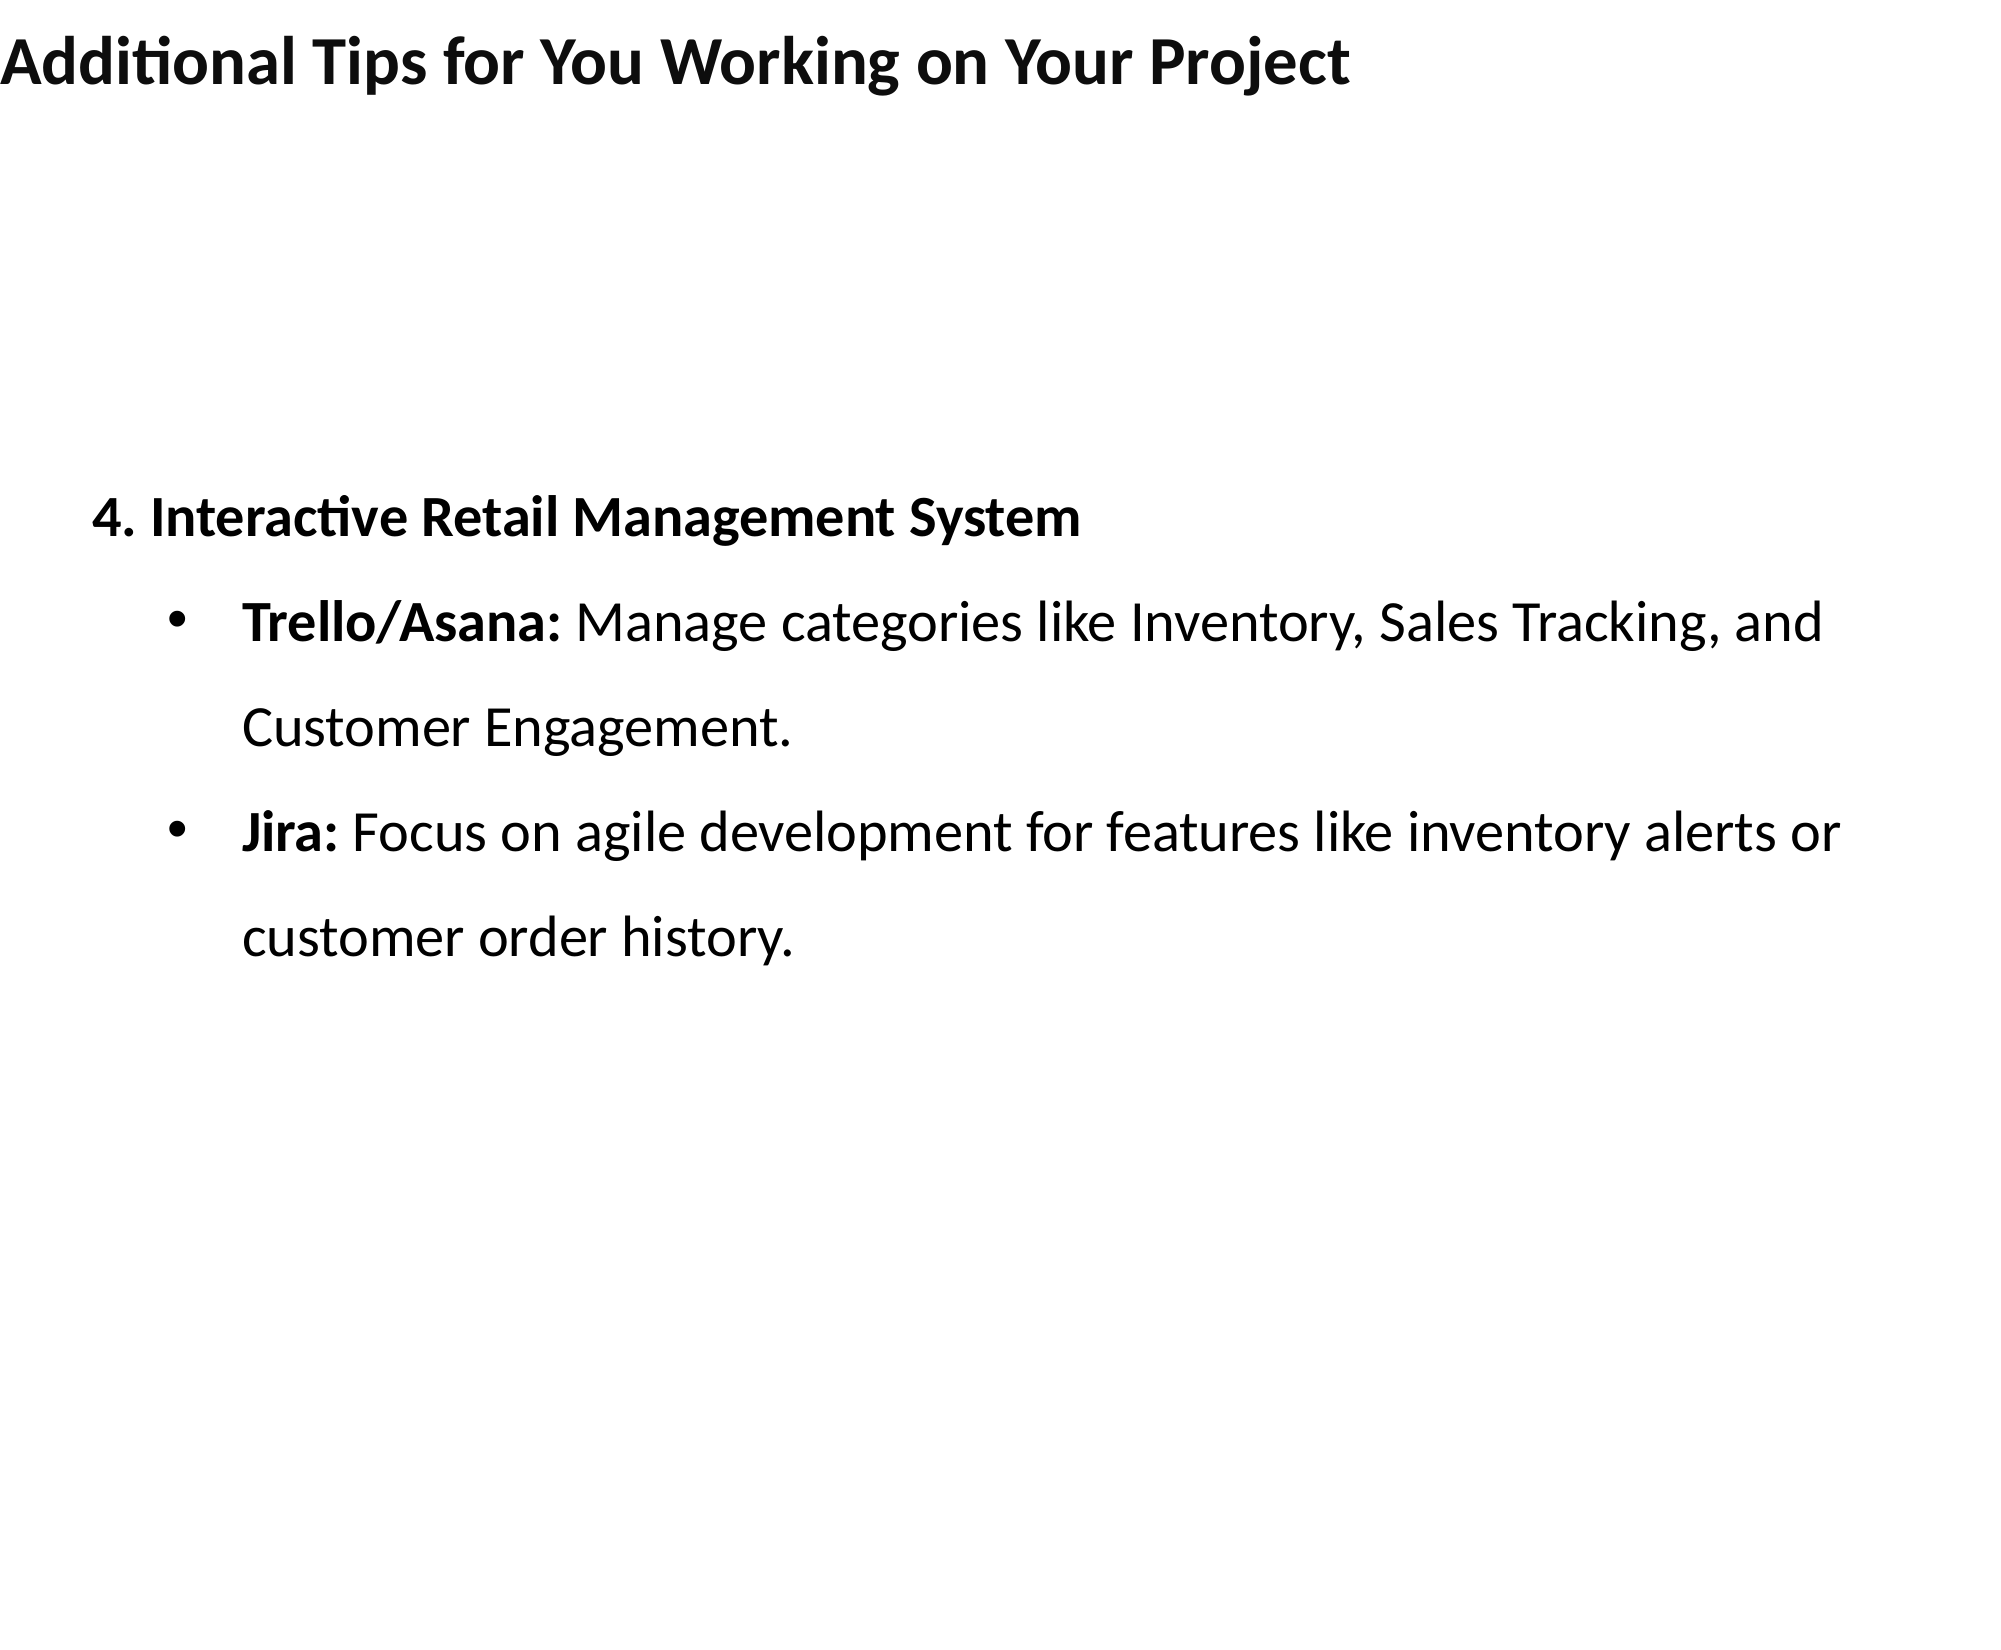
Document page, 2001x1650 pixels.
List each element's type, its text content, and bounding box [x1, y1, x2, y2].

title Additional Tips for You Working on Your Project [0, 0, 1779, 99]
text_box 4. Interactive Retail Management System Trello/Asana: Manage categories like Inventory, Sales Tracking, and Customer Engagement. Jira: Focus on agile development for features like inventory alerts or customer order history. [77, 435, 1881, 976]
